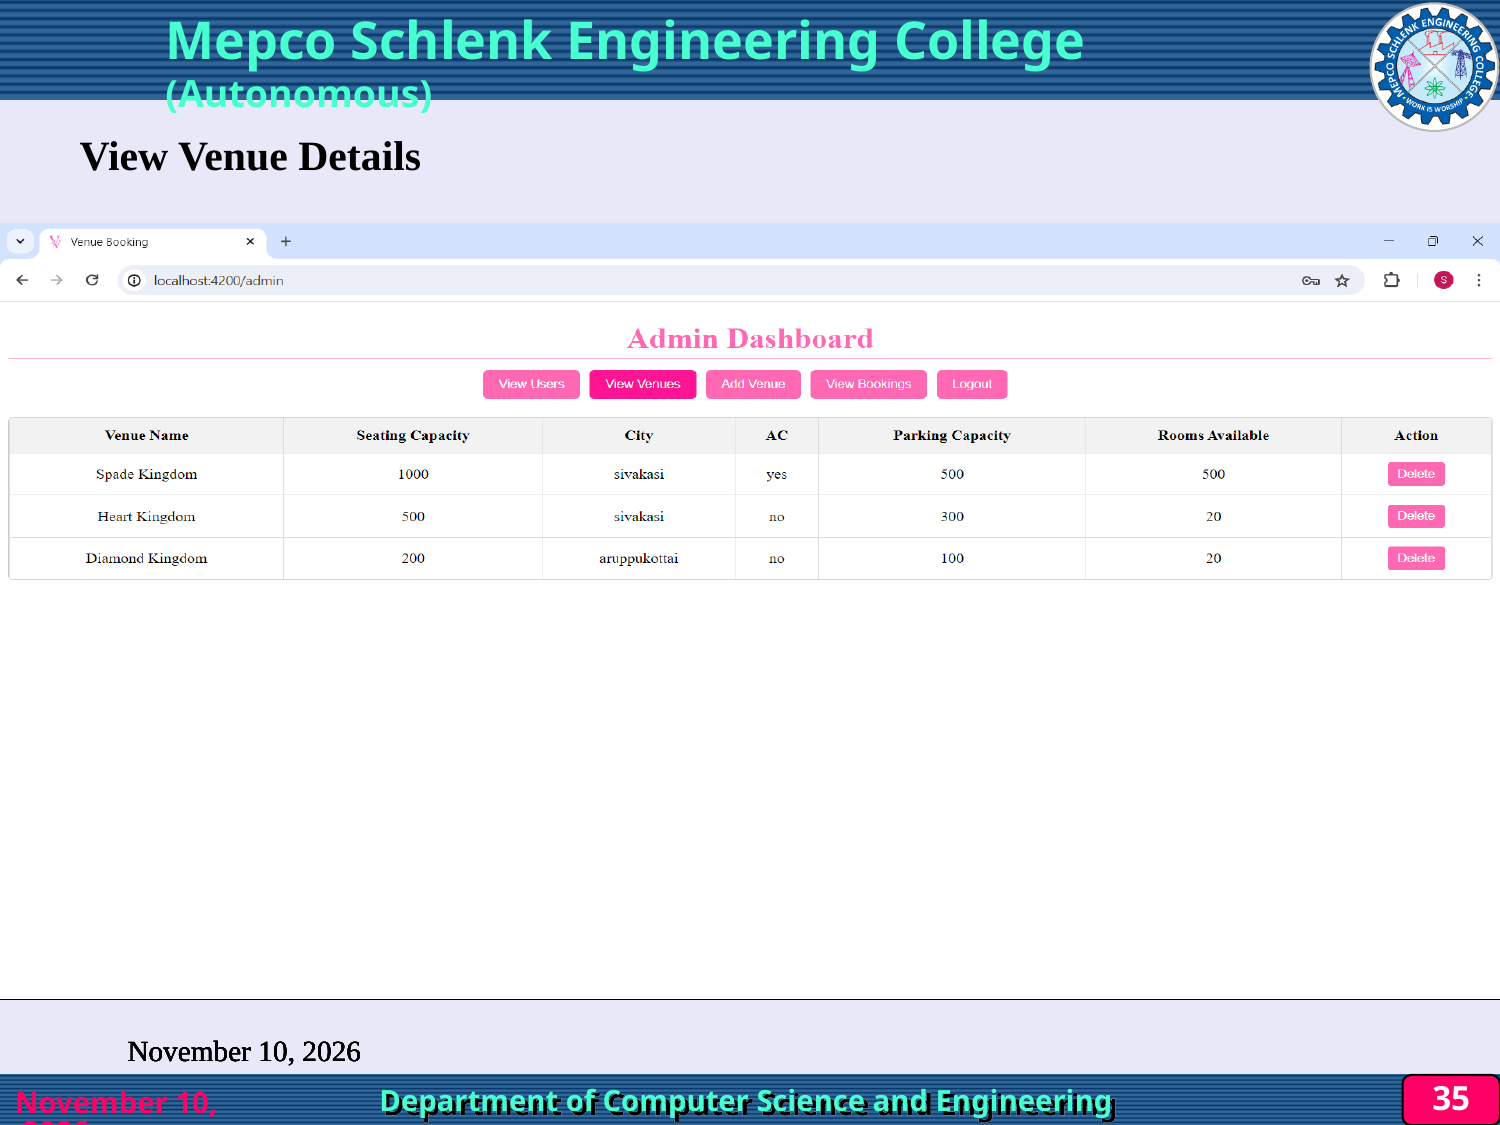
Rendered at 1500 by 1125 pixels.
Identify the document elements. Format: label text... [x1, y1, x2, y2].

picture [0, 0, 1500, 125]
text_box Mepco Schlenk Engineering College (Autonomous) [150, 100, 1350, 123]
picture [0, 223, 1500, 1000]
text_box View Venue Details [64, 121, 818, 187]
picture [0, 1074, 1500, 1125]
text_box 26 April 2024 [112, 1024, 425, 1074]
text_box [1405, 125, 1464, 133]
